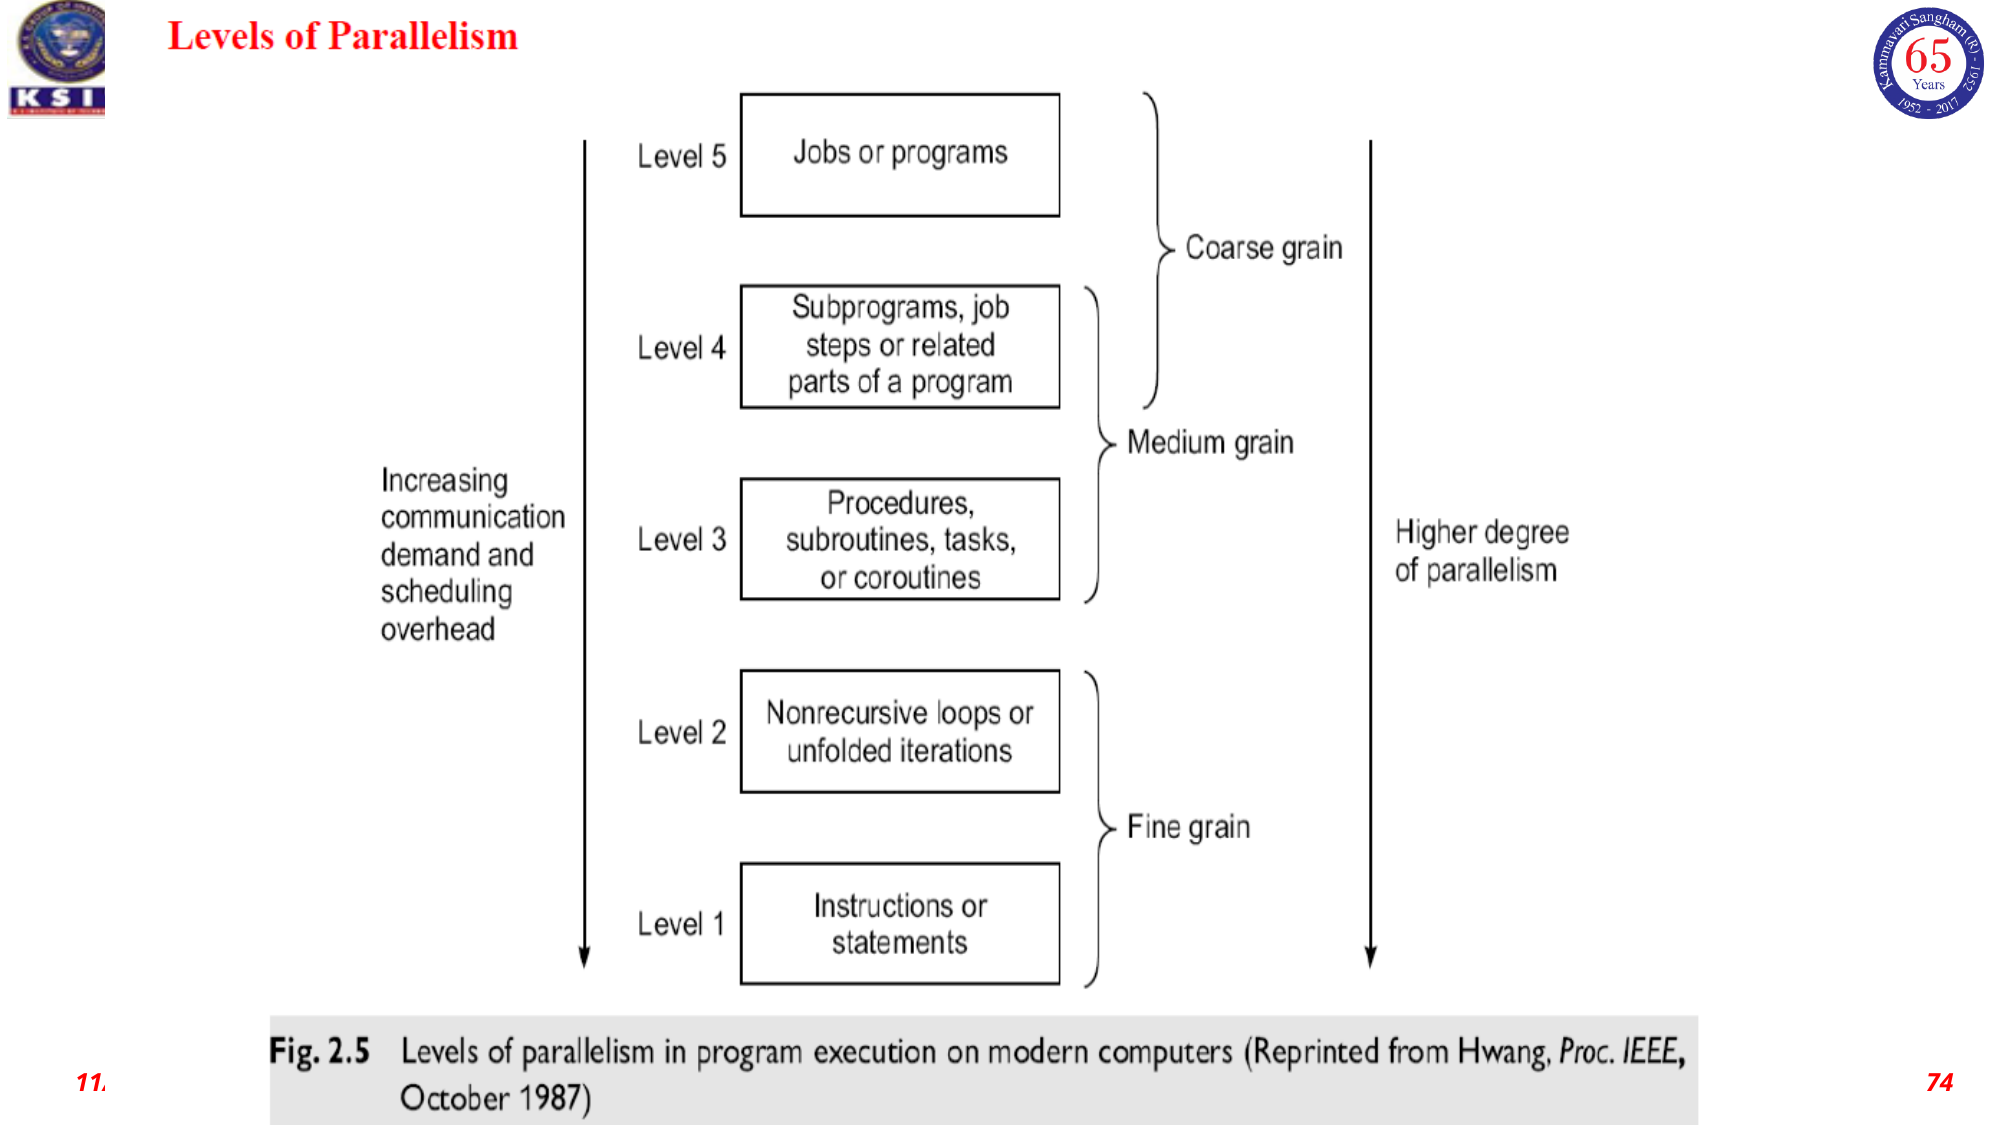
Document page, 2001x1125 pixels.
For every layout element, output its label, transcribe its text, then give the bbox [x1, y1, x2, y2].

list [104, 0, 1733, 1125]
slide_number 74 [1910, 1053, 2000, 1114]
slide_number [60, 1053, 104, 1114]
picture [1871, 5, 1986, 121]
picture [7, 0, 104, 121]
